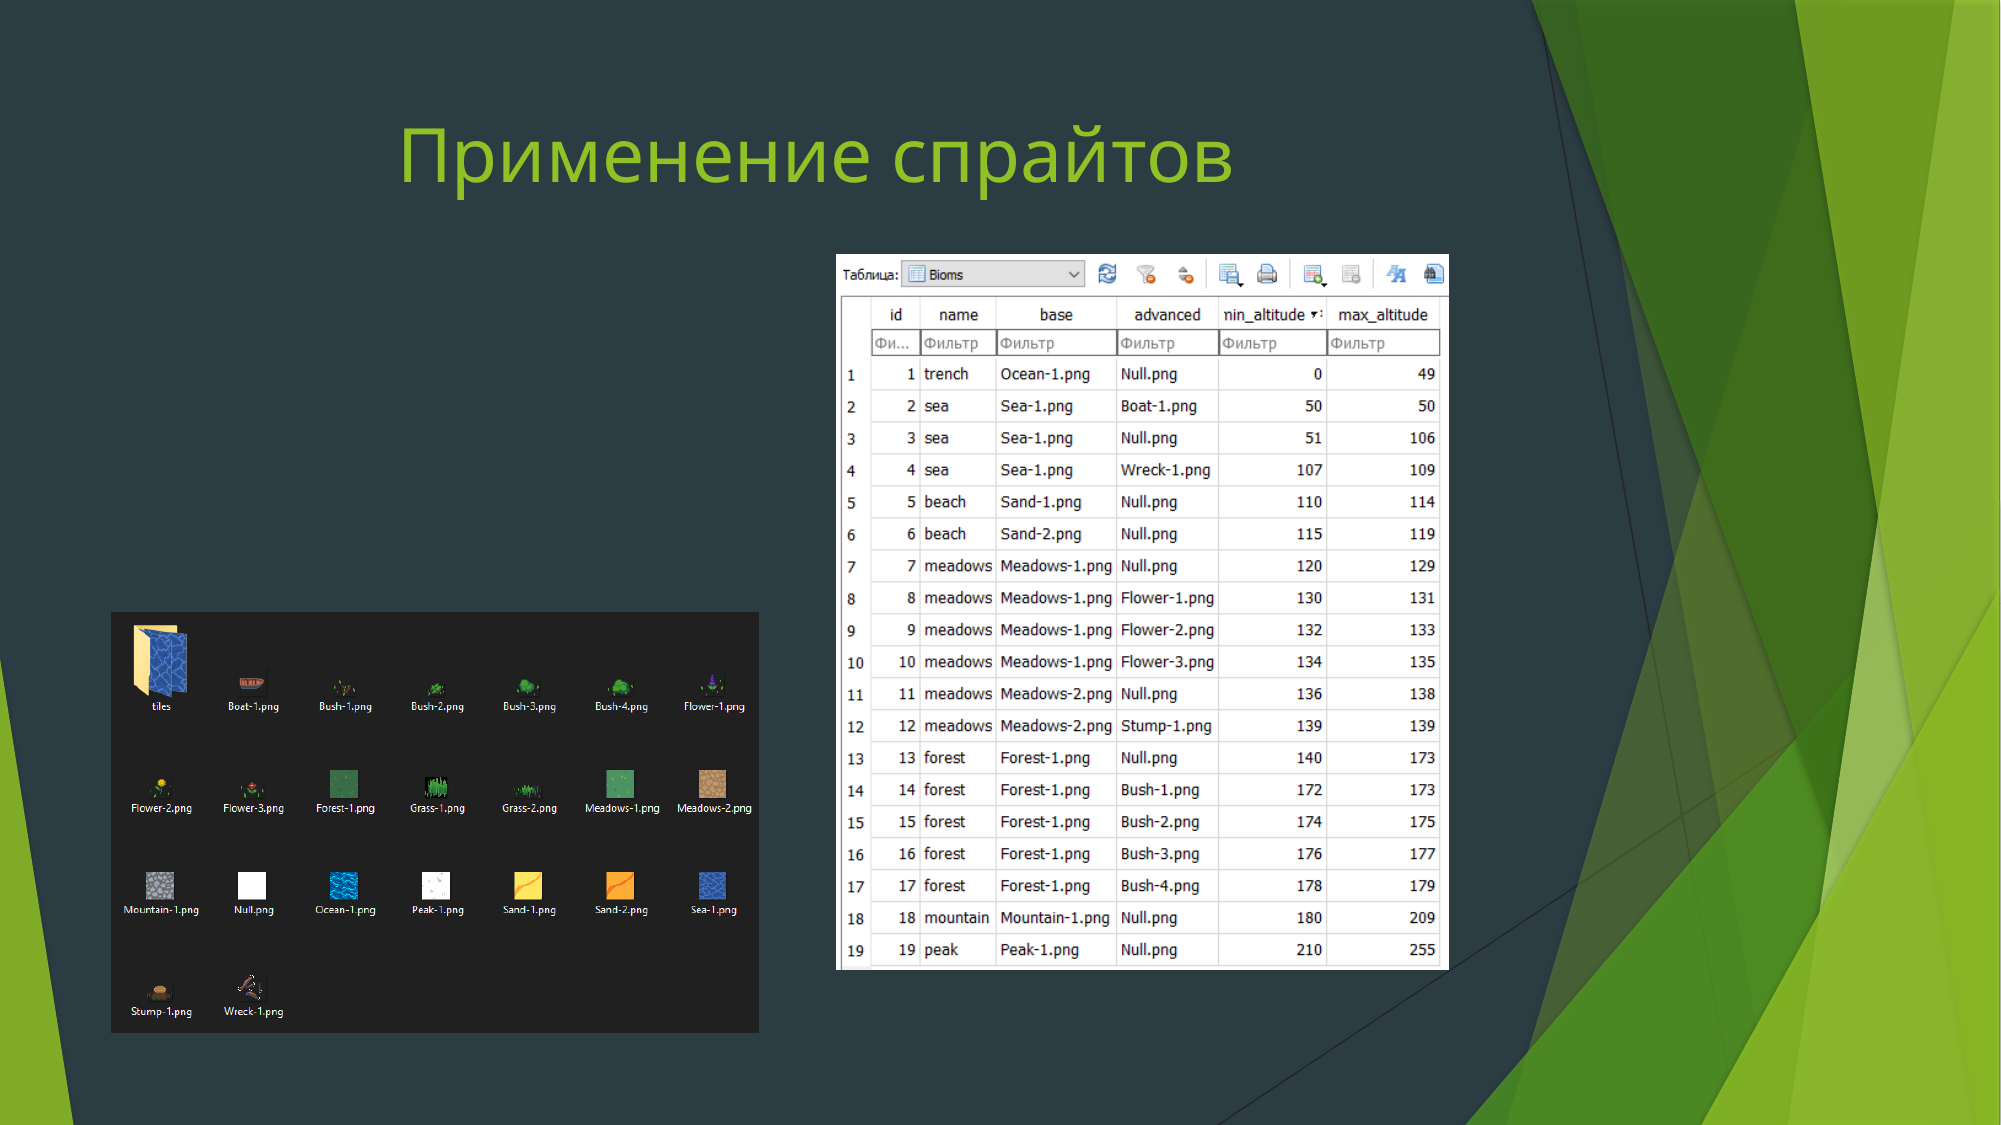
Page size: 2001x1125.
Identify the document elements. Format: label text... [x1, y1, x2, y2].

title Применение спрайтов [111, 99, 1522, 317]
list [110, 611, 759, 1033]
picture [835, 254, 1450, 970]
